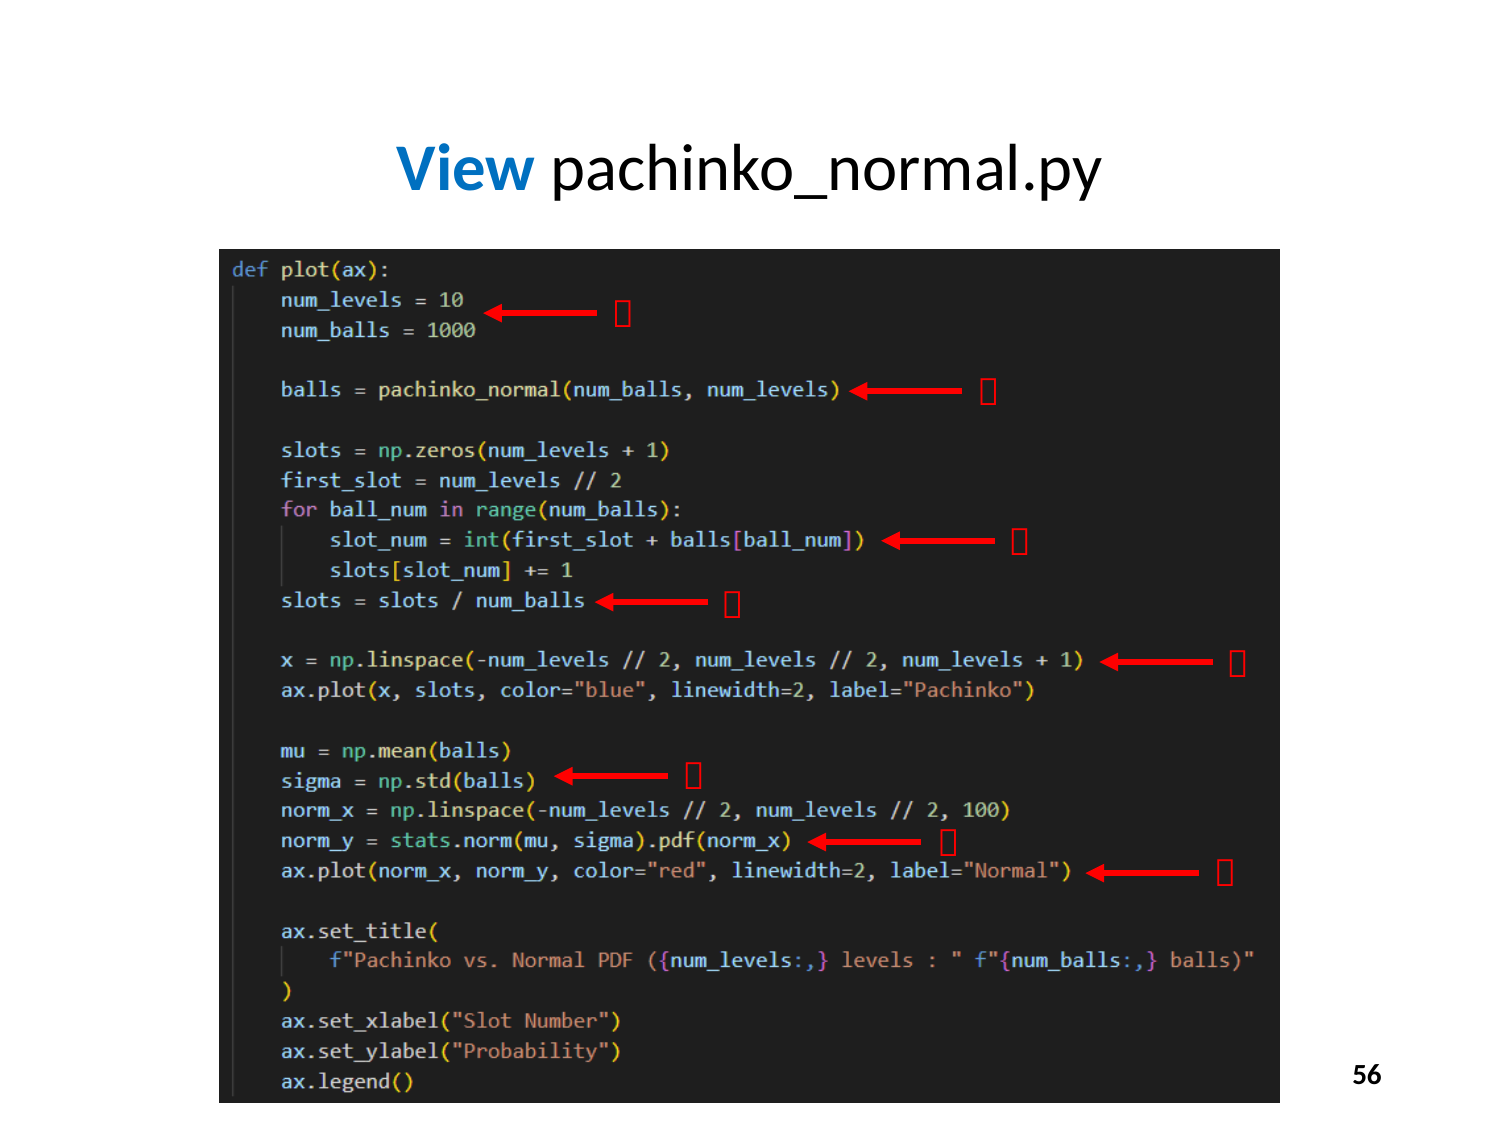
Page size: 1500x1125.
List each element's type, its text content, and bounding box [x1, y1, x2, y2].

title View pachinko_normal.py [103, 59, 1397, 278]
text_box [807, 811, 986, 873]
picture [219, 249, 1280, 1103]
slide_number 56 [1280, 1042, 1397, 1103]
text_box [594, 573, 770, 635]
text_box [553, 745, 731, 806]
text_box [848, 360, 1026, 422]
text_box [1099, 632, 1275, 693]
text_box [1085, 842, 1262, 903]
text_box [483, 282, 660, 344]
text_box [881, 510, 1057, 571]
